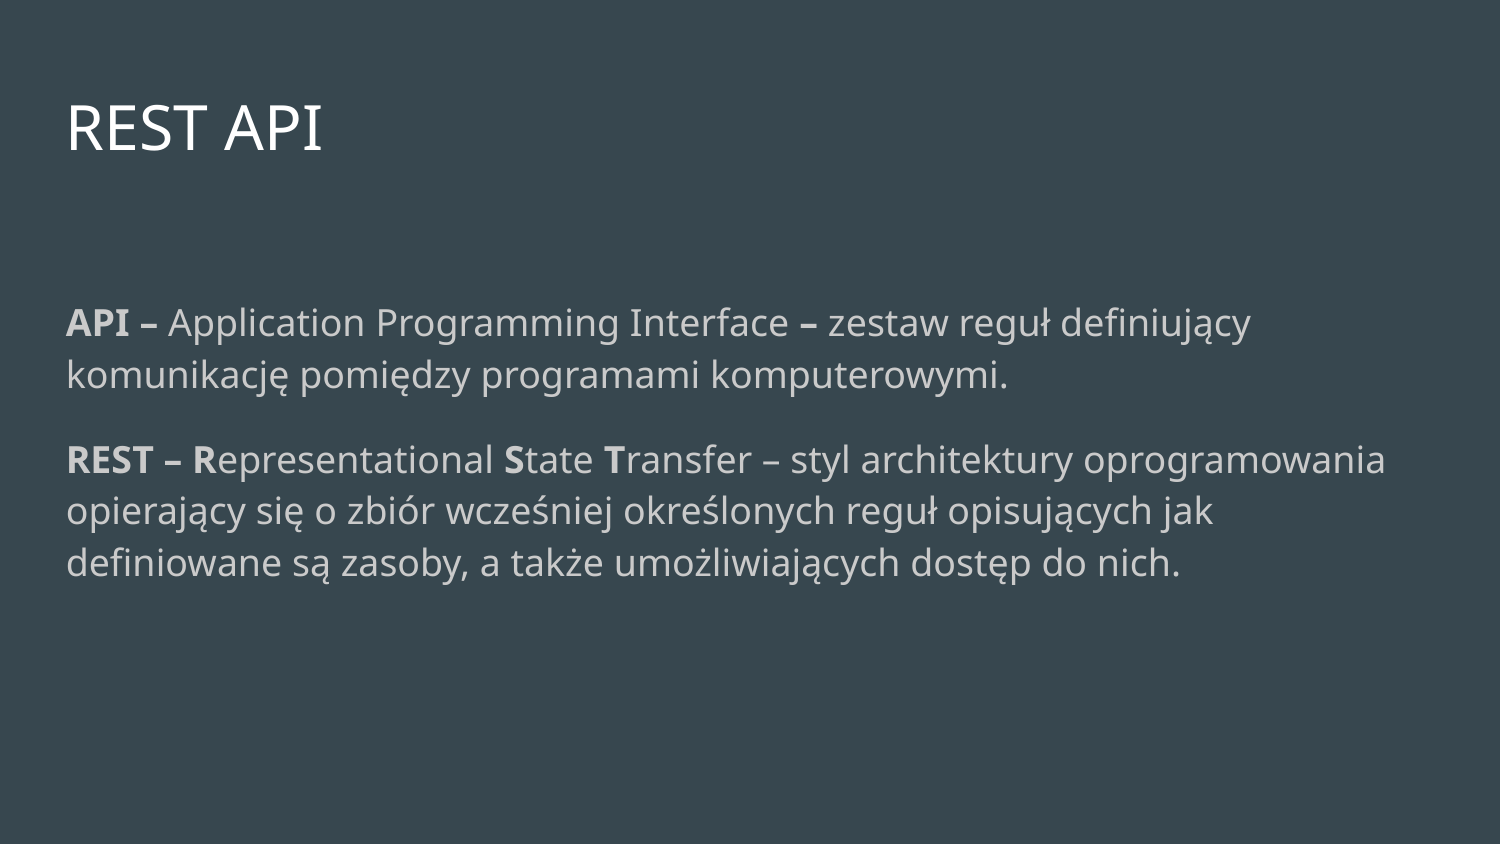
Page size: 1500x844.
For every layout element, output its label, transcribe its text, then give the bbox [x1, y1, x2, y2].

text_box API – Application Programming Interface – zestaw reguł definiujący komunikację pomiędzy programami komputerowymi. REST – Representational State Transfer – styl architektury oprogramowania opierający się o zbiór wcześniej określonych reguł opisujących jak definiowane są zasoby, a także umożliwiających dostęp do nich. [51, 277, 1449, 619]
text_box REST API [51, 72, 1449, 167]
